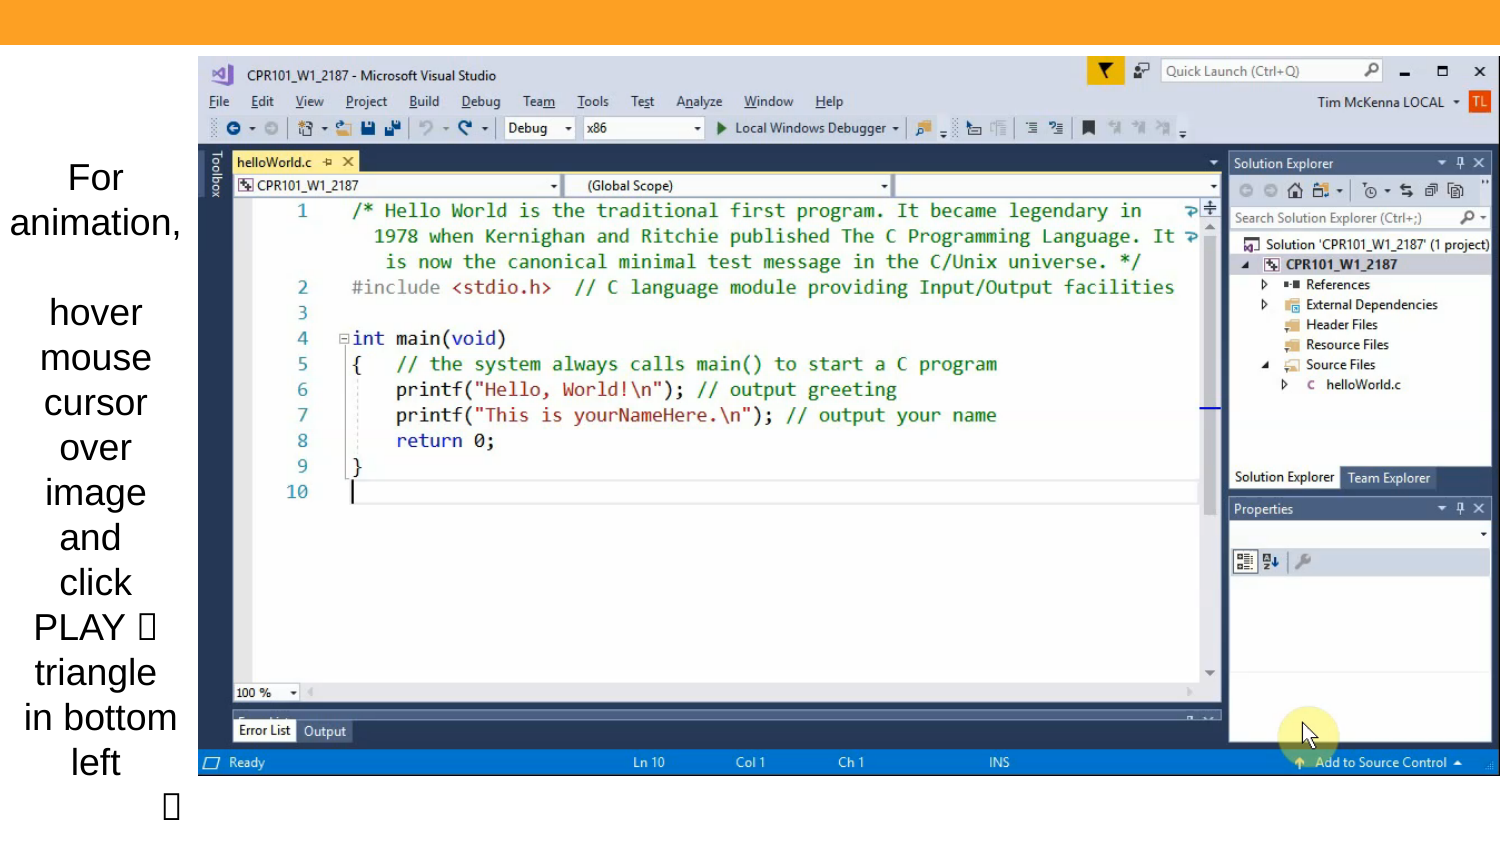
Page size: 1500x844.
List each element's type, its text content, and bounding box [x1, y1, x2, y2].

text_box For animation, hover mouse cursor over image and click PLAY  triangle in bottom left  [0, 145, 198, 836]
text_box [197, 55, 1500, 778]
